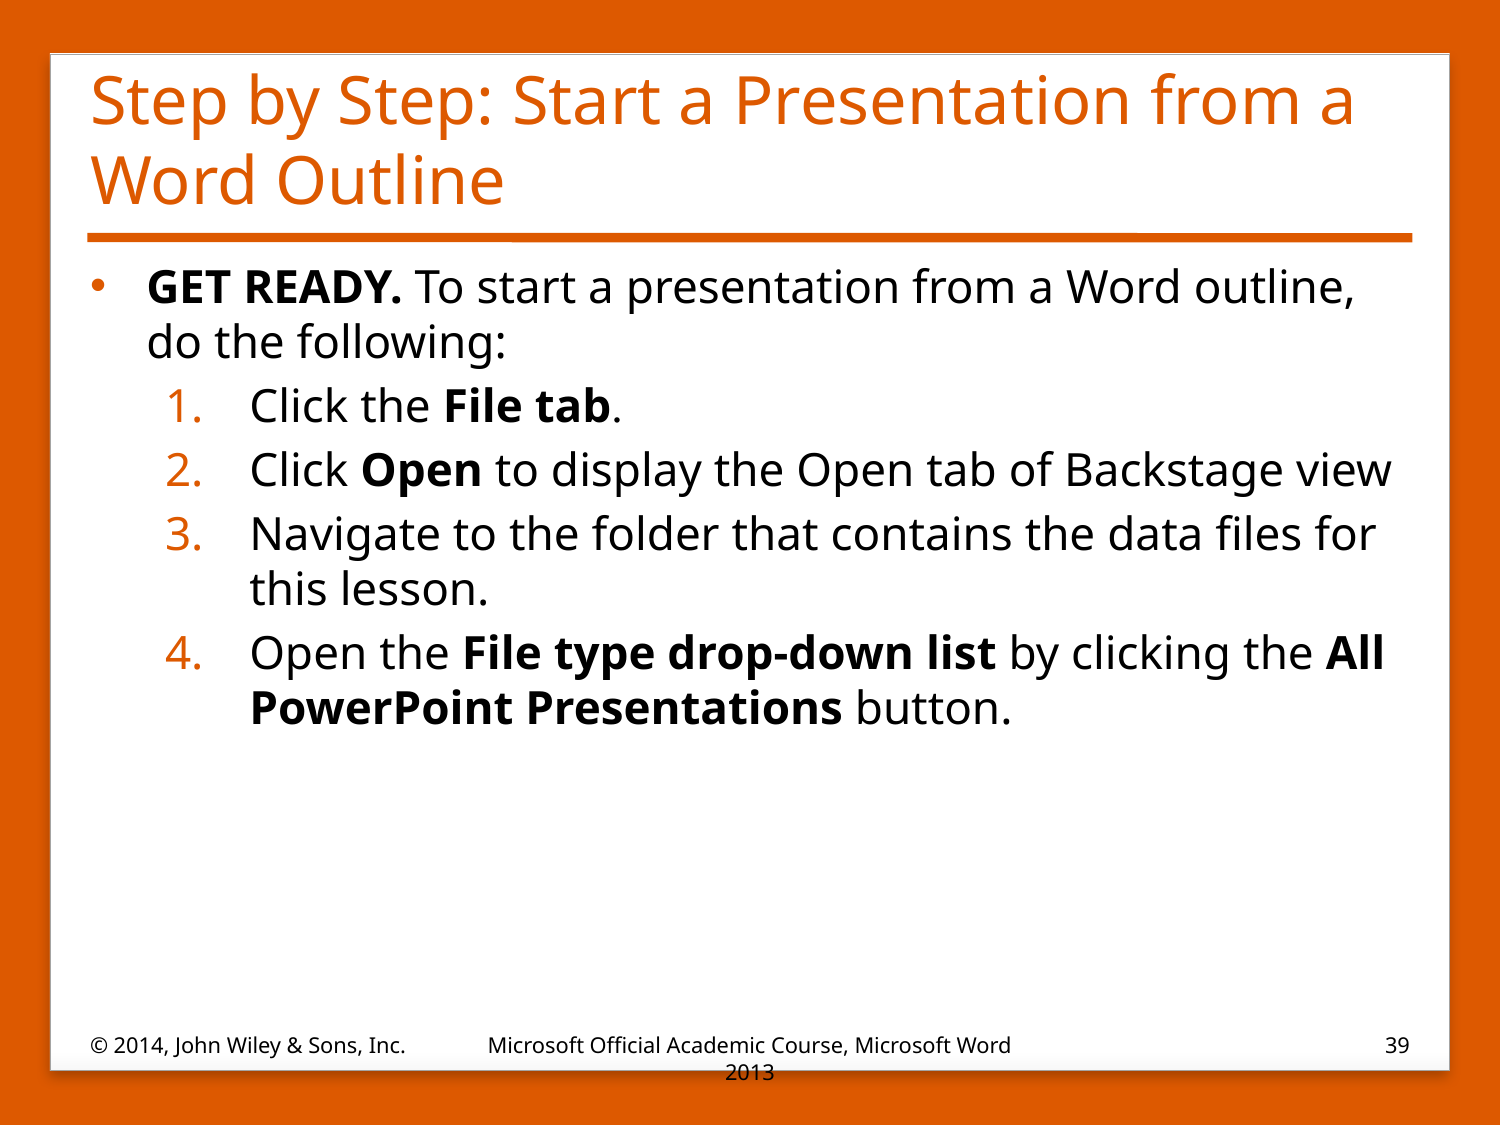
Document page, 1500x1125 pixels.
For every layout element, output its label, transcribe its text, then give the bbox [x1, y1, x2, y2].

list GET READY. To start a presentation from a Word outline, do the following: Click the File tab. Click Open to display the Open tab of Backstage view Navigate to the folder that contains the data files for this lesson. Open the File type drop-down list by clicking the All PowerPoint Presentations button. [75, 249, 1425, 1063]
slide_number 39 [1074, 1024, 1426, 1103]
slide_number © 2014, John Wiley & Sons, Inc. [74, 1024, 426, 1103]
footer Microsoft Official Academic Course, Microsoft Word 2013 [449, 1024, 1051, 1103]
title Step by Step: Start a Presentation from a Word Outline [74, 74, 1426, 226]
